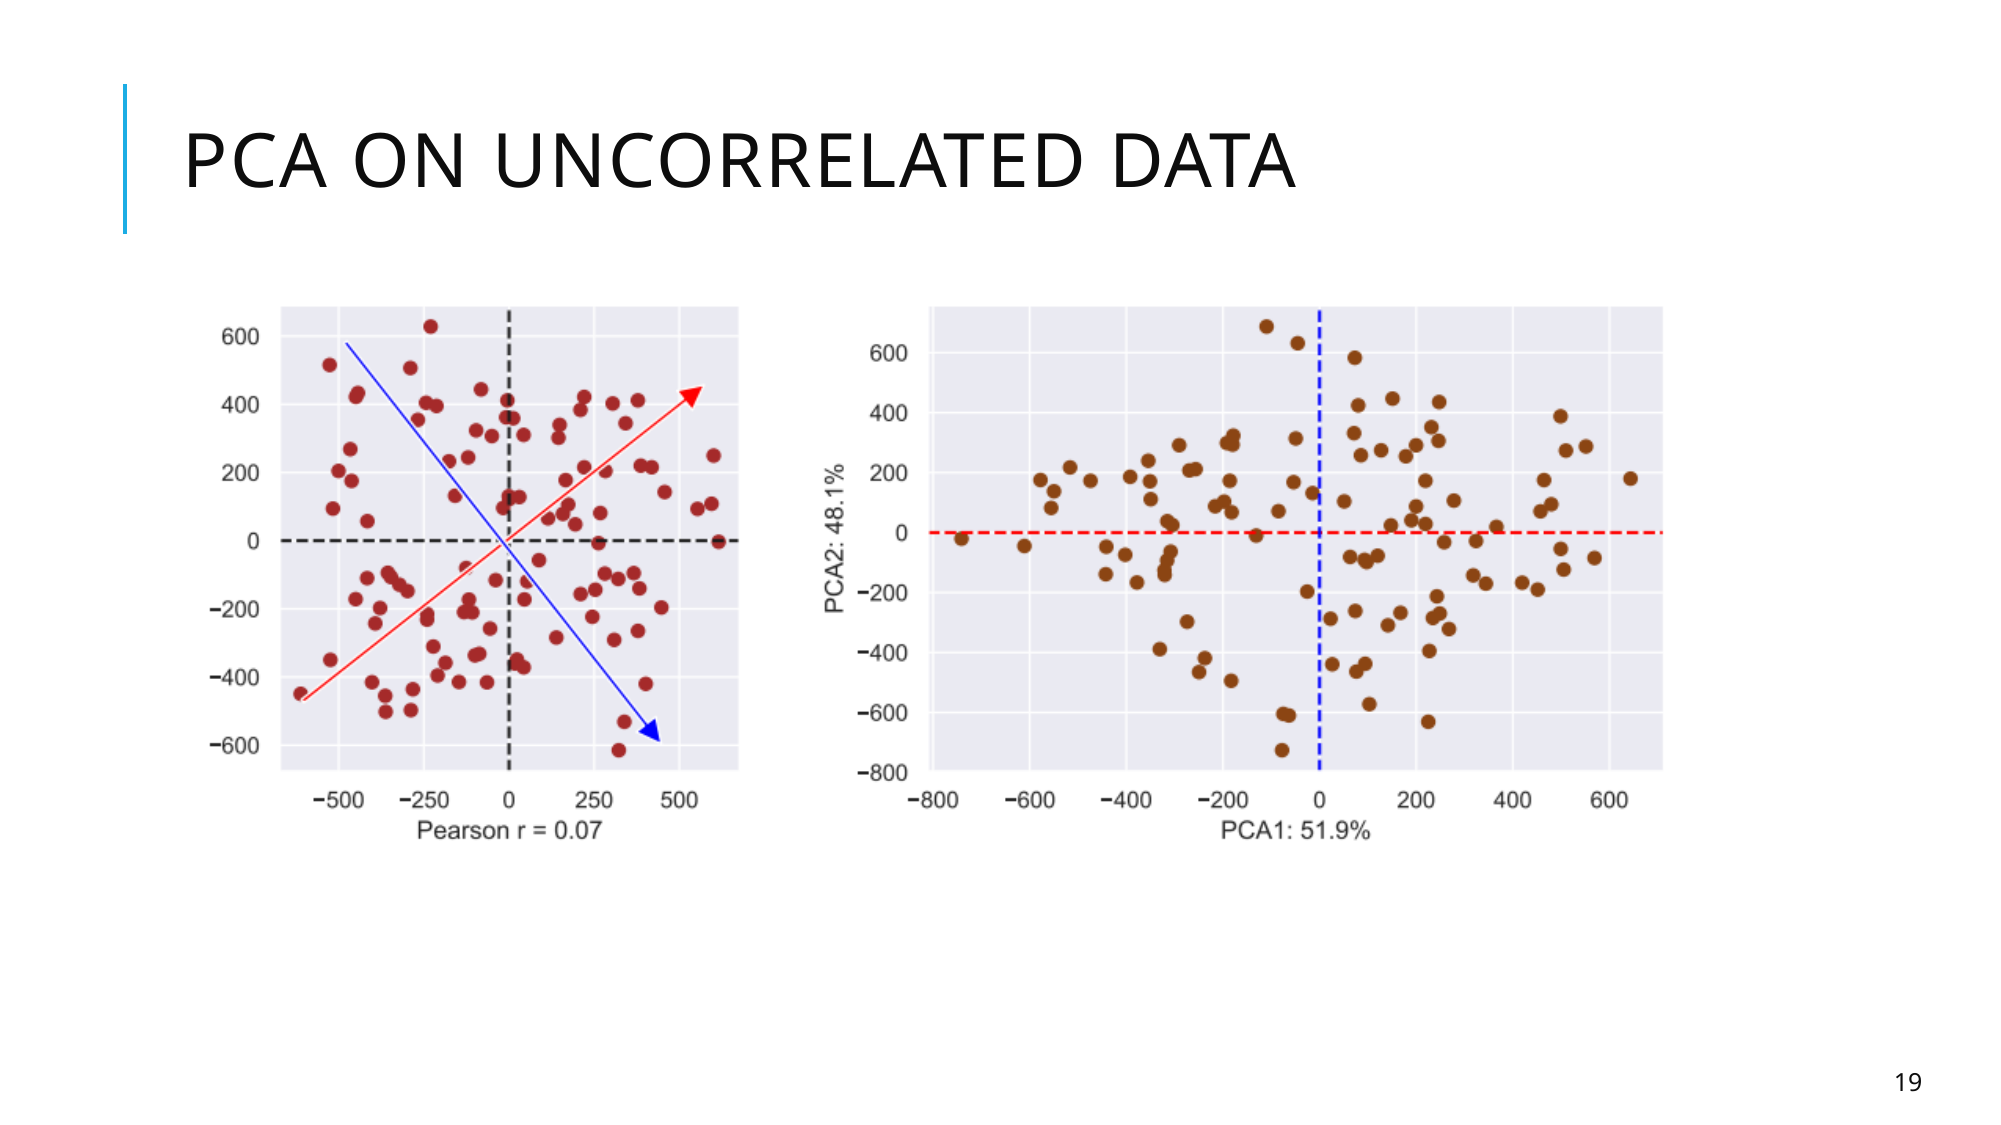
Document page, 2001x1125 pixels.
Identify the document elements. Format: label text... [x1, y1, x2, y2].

slide_number 19 [1777, 1061, 1938, 1107]
picture [167, 265, 1669, 867]
title PCA on uncorrelated data [168, 66, 1832, 267]
